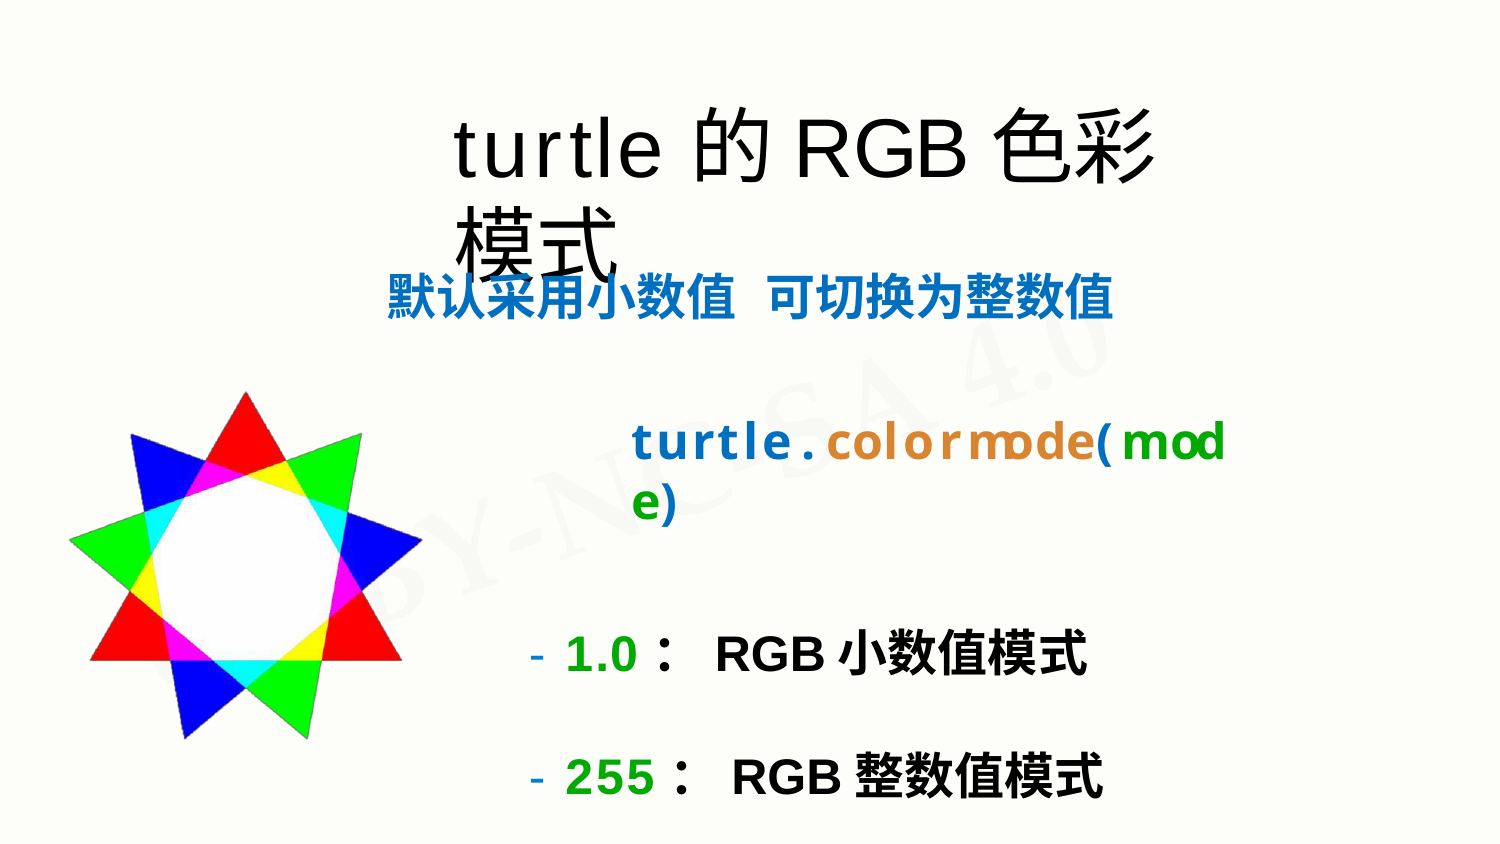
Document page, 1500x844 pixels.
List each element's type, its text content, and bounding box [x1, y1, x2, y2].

text_box [52, 372, 383, 758]
text_box 默认采用小数值 可切换为整数值 turtle.colormode(mode) - 1.0：RGB小数值模式 - 255：RGB整数值模式 [383, 265, 1241, 805]
title turtle的RGB色彩模式 [268, 93, 1231, 294]
